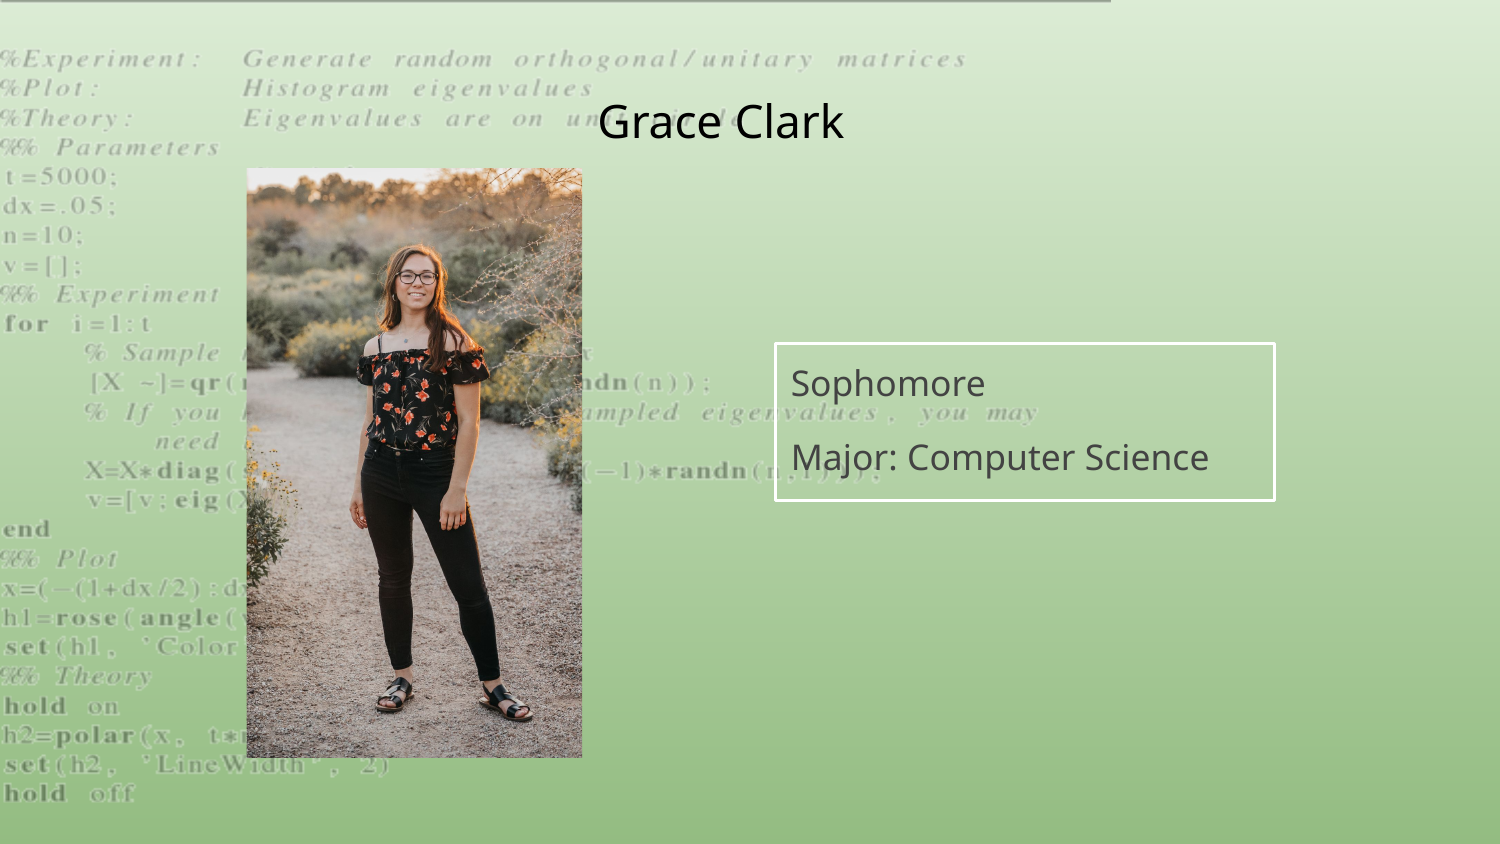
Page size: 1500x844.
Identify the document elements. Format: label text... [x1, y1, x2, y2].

list Sophomore Major: Computer Science [1115, 343, 1275, 501]
picture [0, 0, 1111, 844]
